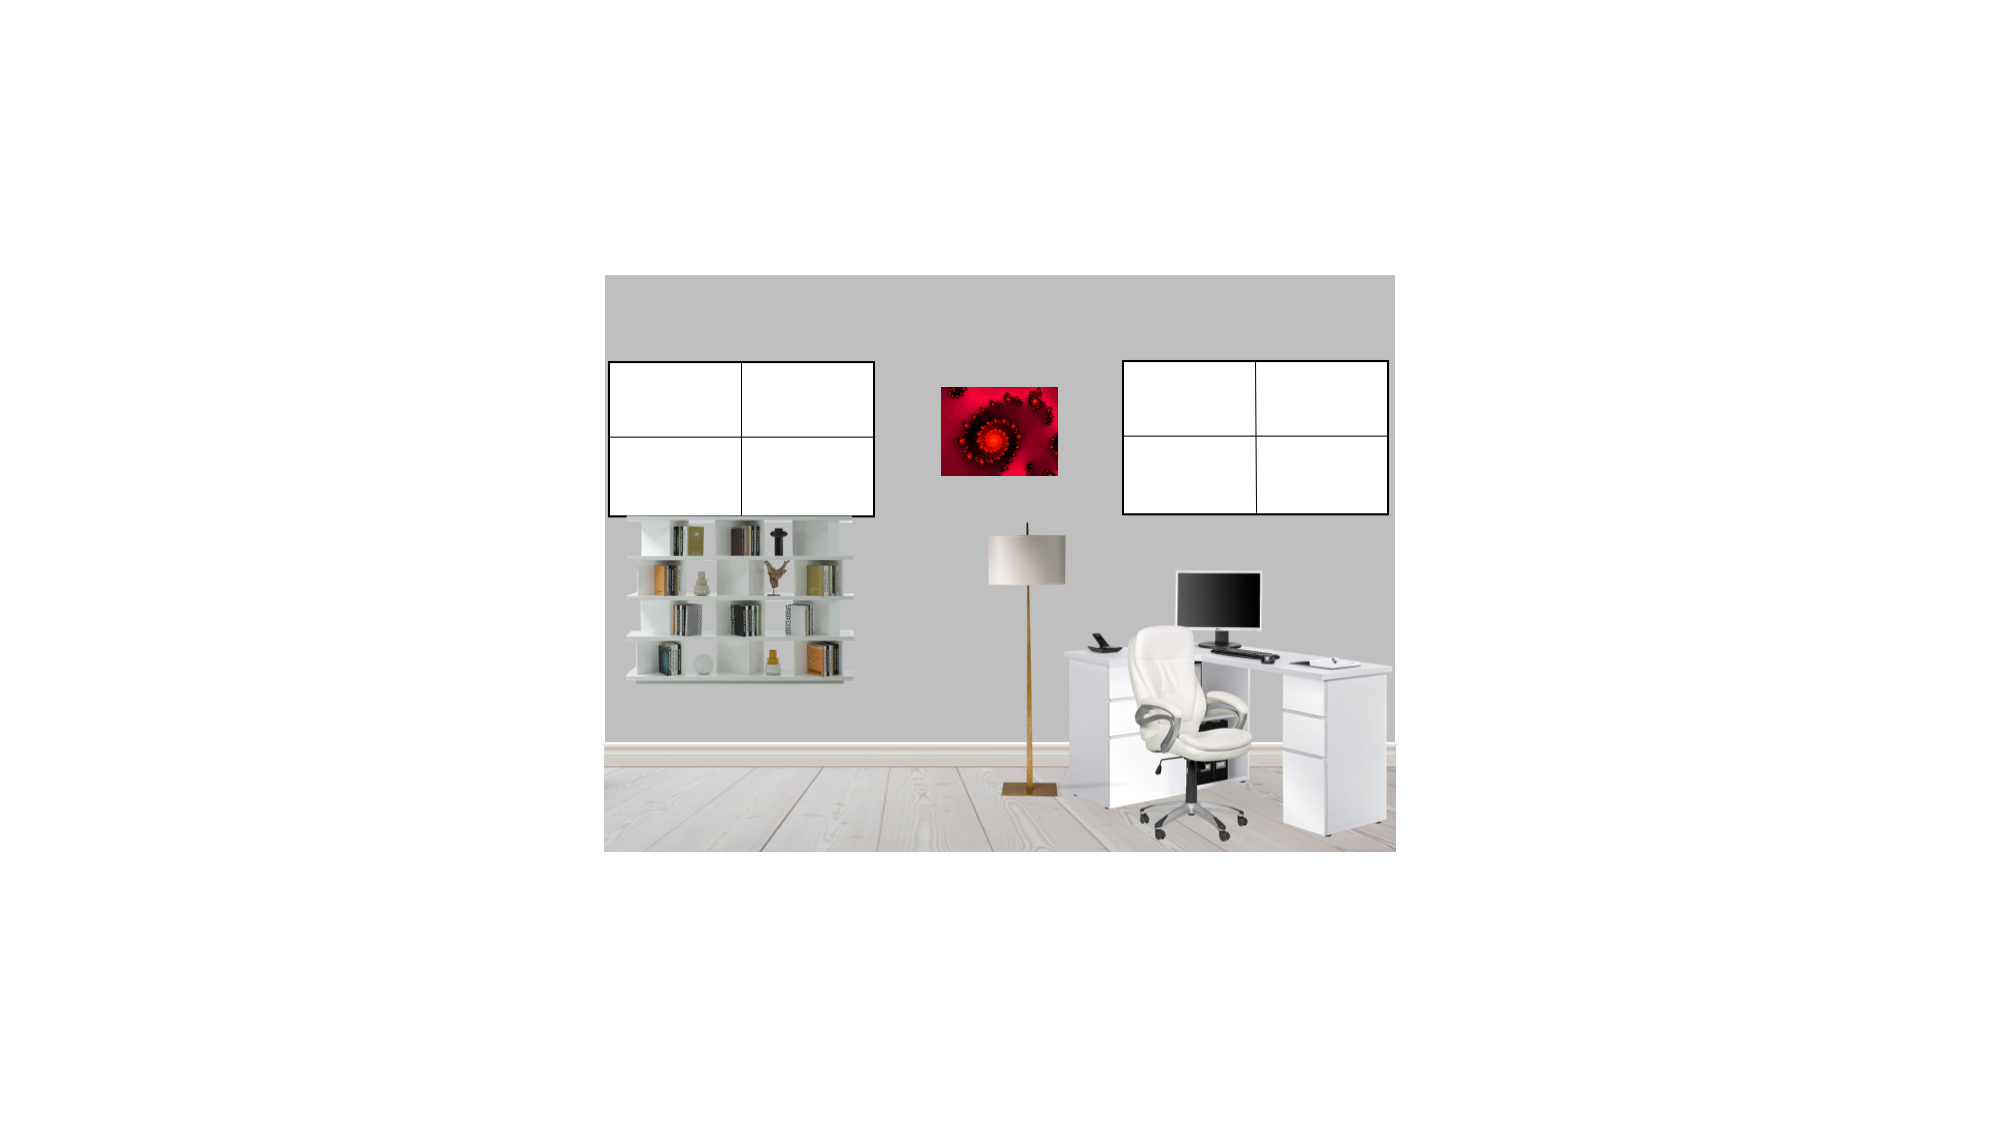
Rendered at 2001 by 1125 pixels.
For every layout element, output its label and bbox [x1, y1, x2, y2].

text_box [603, 273, 1396, 852]
